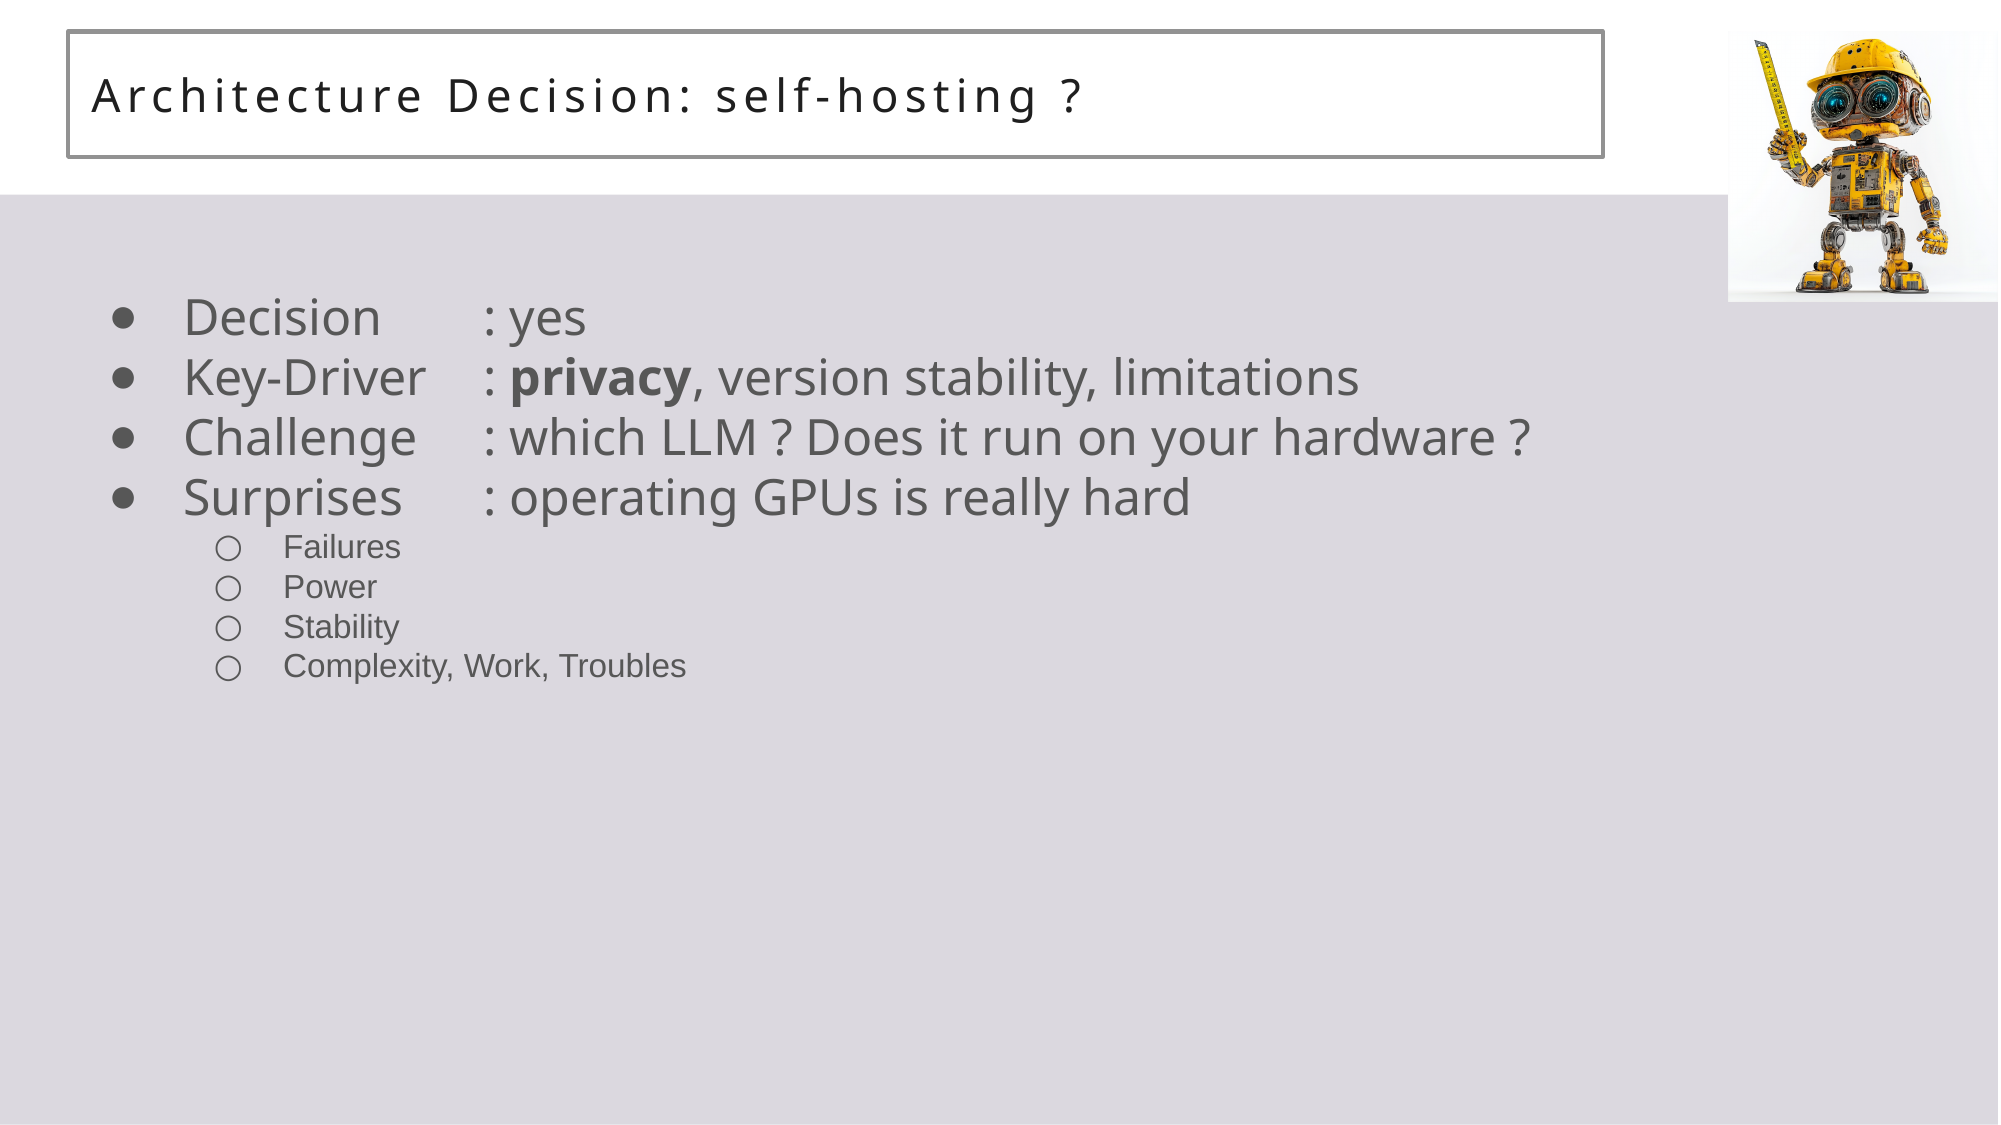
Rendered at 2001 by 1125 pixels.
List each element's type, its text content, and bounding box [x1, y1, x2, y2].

picture [1728, 31, 1998, 302]
title Architecture Decision: self-hosting ? [91, 51, 1588, 137]
list Decision : yes Key-Driver : privacy, version stability, limitations Challenge : which LLM ? Does it run on your hardware ? Surprises : operating GPUs is really hard Failures Power Stability Complexity, Work, Troubles [68, 269, 1932, 1000]
